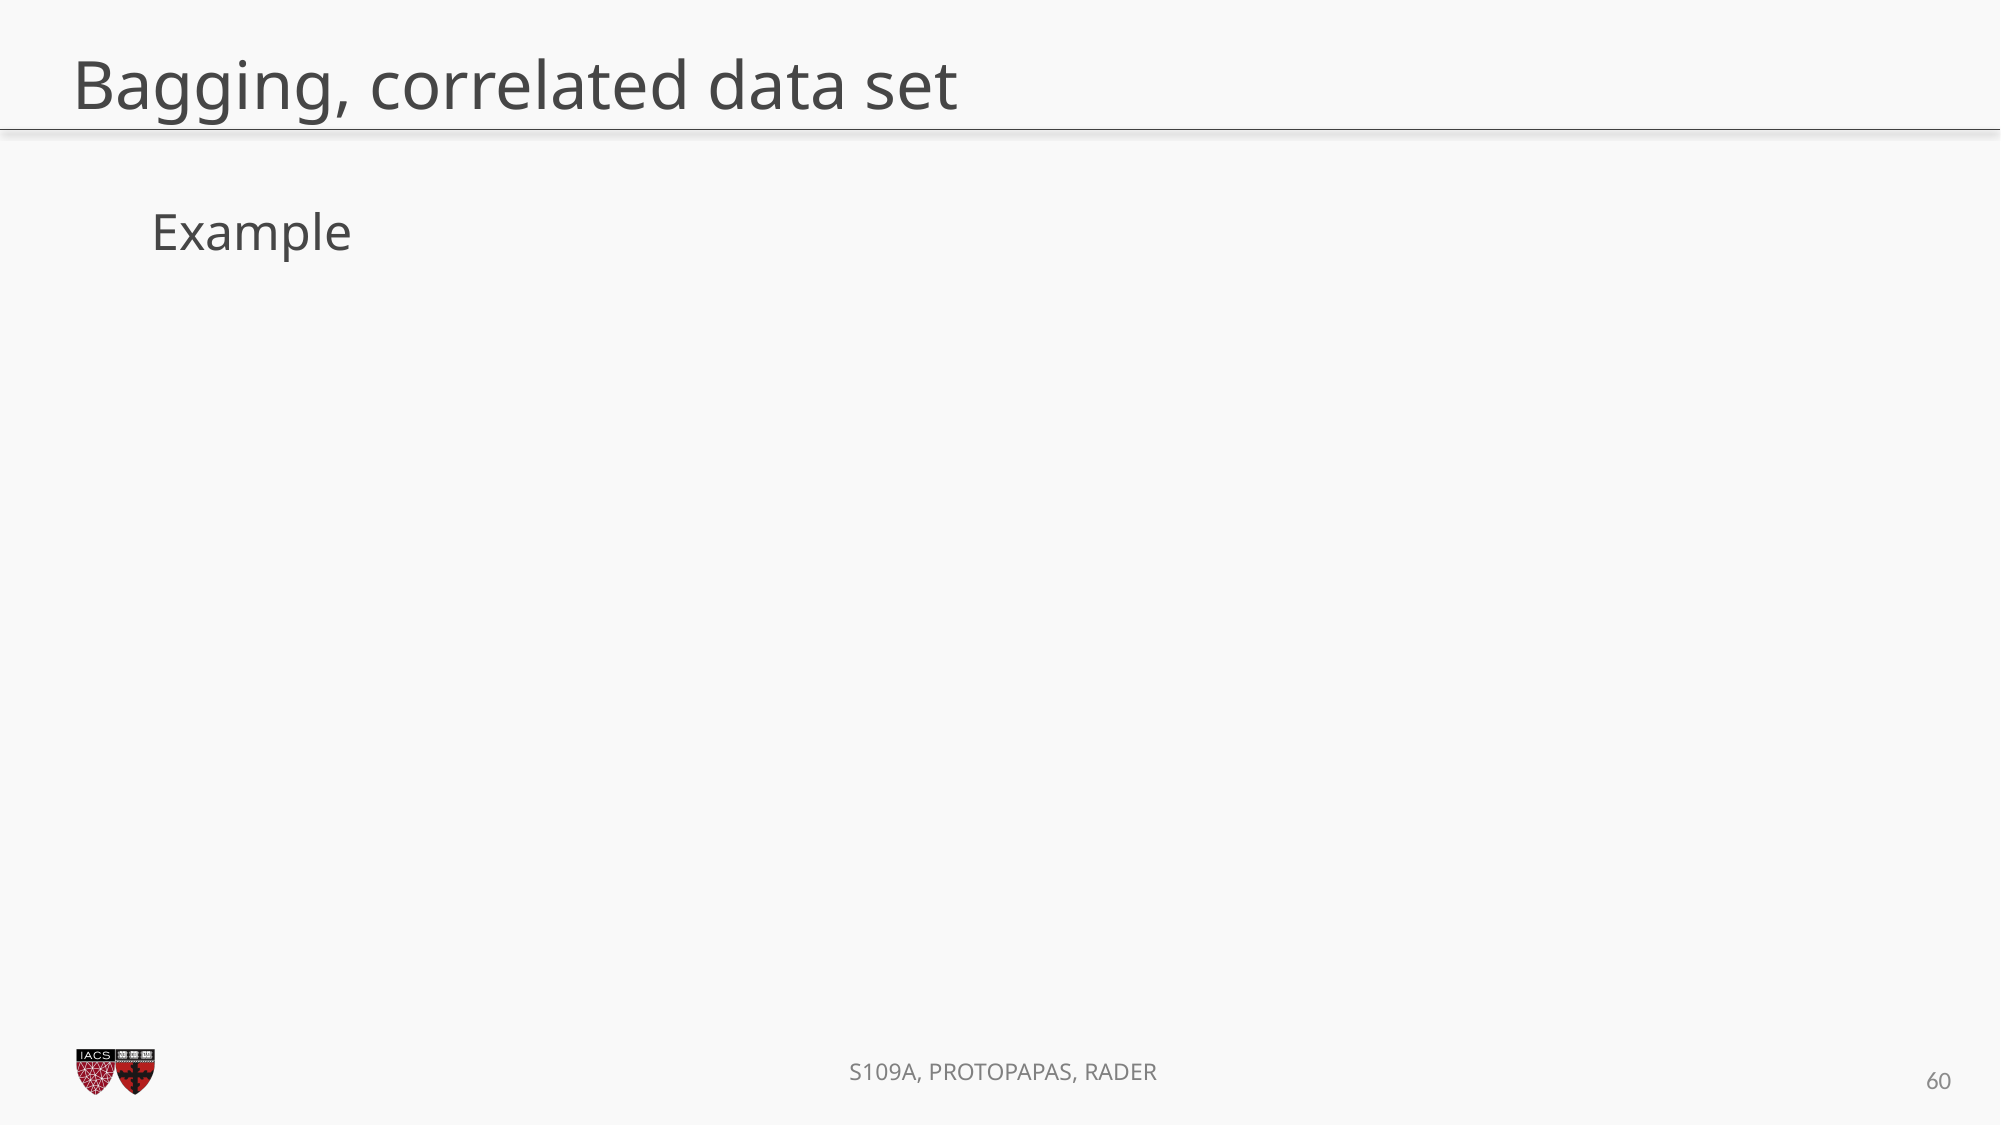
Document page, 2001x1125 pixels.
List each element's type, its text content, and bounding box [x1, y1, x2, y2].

title Bagging, correlated data set [57, 35, 1943, 162]
list Example [136, 193, 1831, 540]
picture [75, 1049, 155, 1095]
slide_number 60 [1500, 1050, 1967, 1110]
